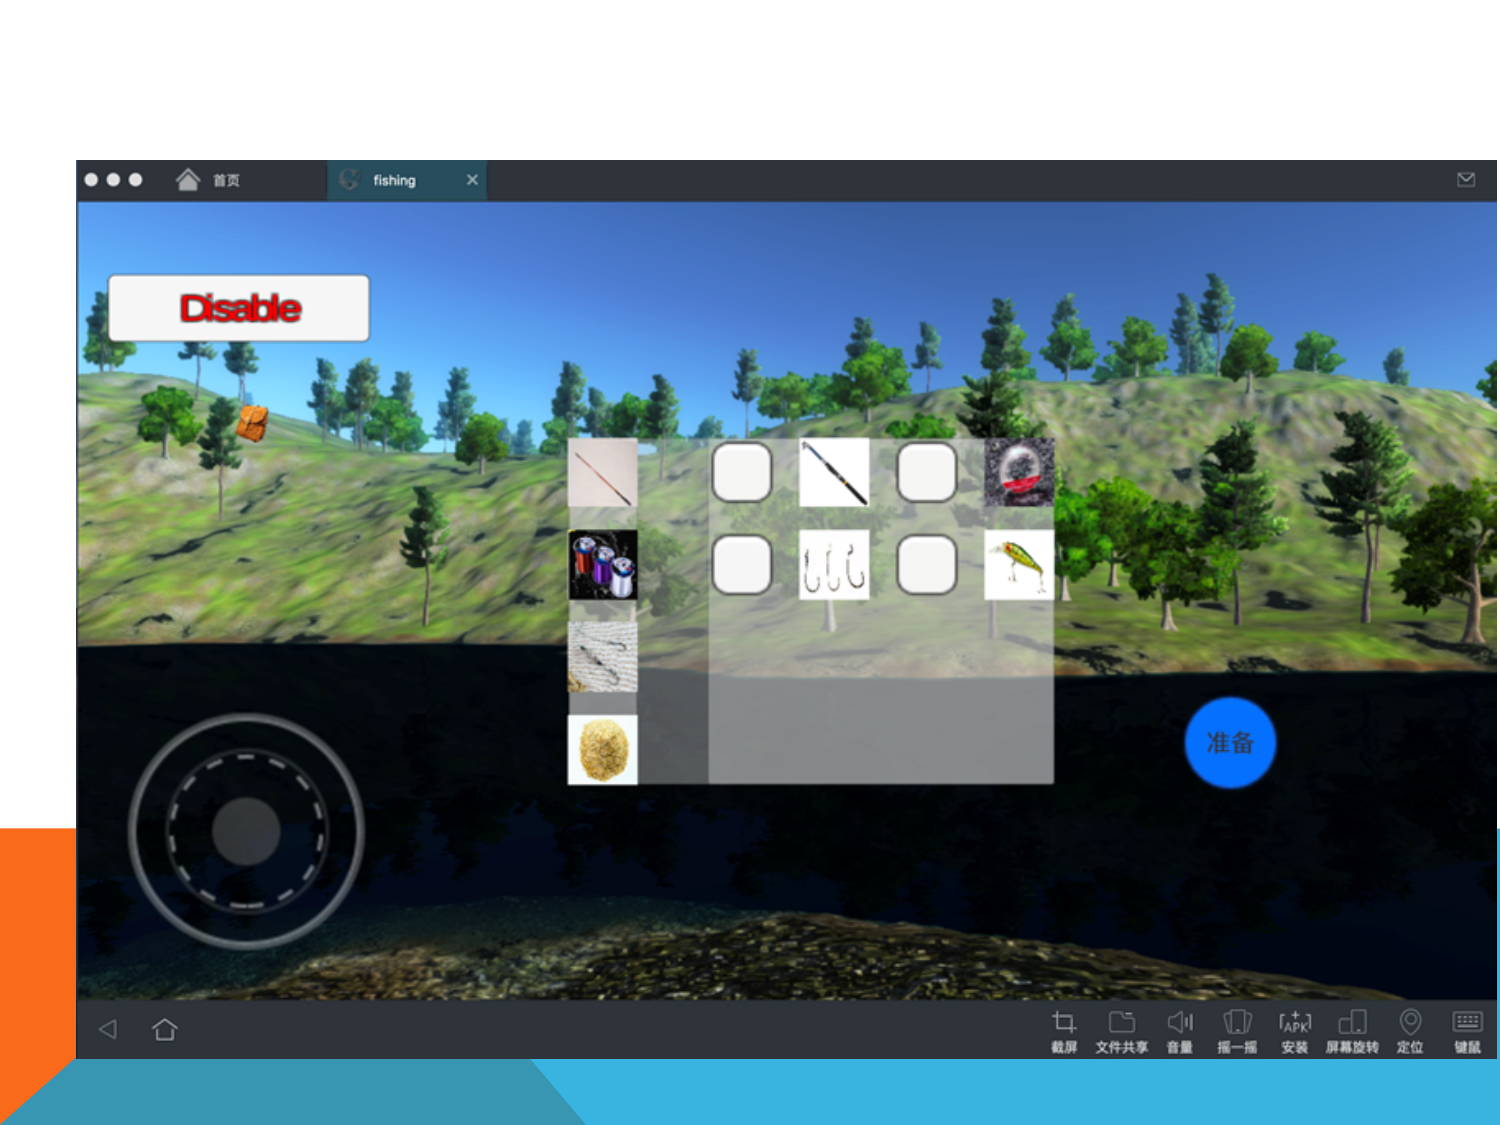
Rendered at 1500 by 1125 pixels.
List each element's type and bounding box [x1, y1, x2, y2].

picture [76, 160, 1497, 1059]
